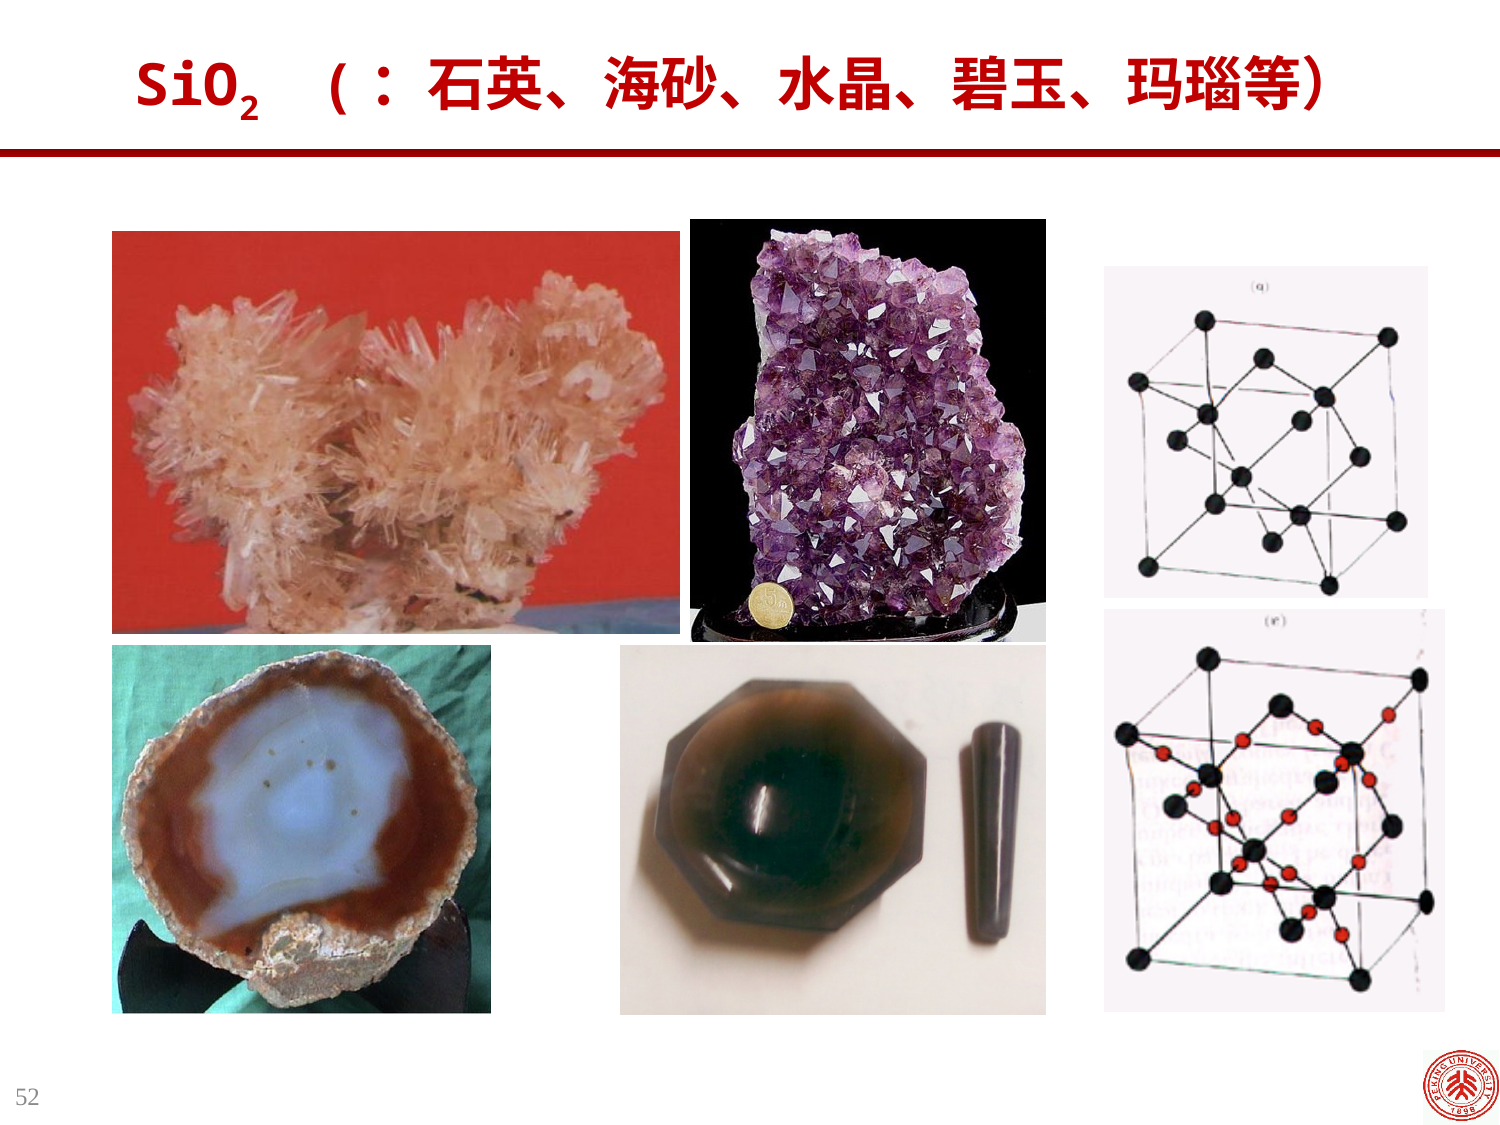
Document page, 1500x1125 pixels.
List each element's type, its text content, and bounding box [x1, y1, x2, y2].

picture [112, 231, 680, 634]
picture [620, 645, 1046, 1015]
text_box SiO2 (：石英、海砂、水晶、碧玉、玛瑙等） [53, 39, 1441, 134]
picture [1423, 1050, 1499, 1125]
picture [112, 645, 491, 1014]
picture [1104, 266, 1428, 598]
text_box [0, 149, 1500, 157]
picture [690, 219, 1046, 642]
slide_number 52 [0, 1062, 69, 1125]
picture [1104, 609, 1445, 1012]
